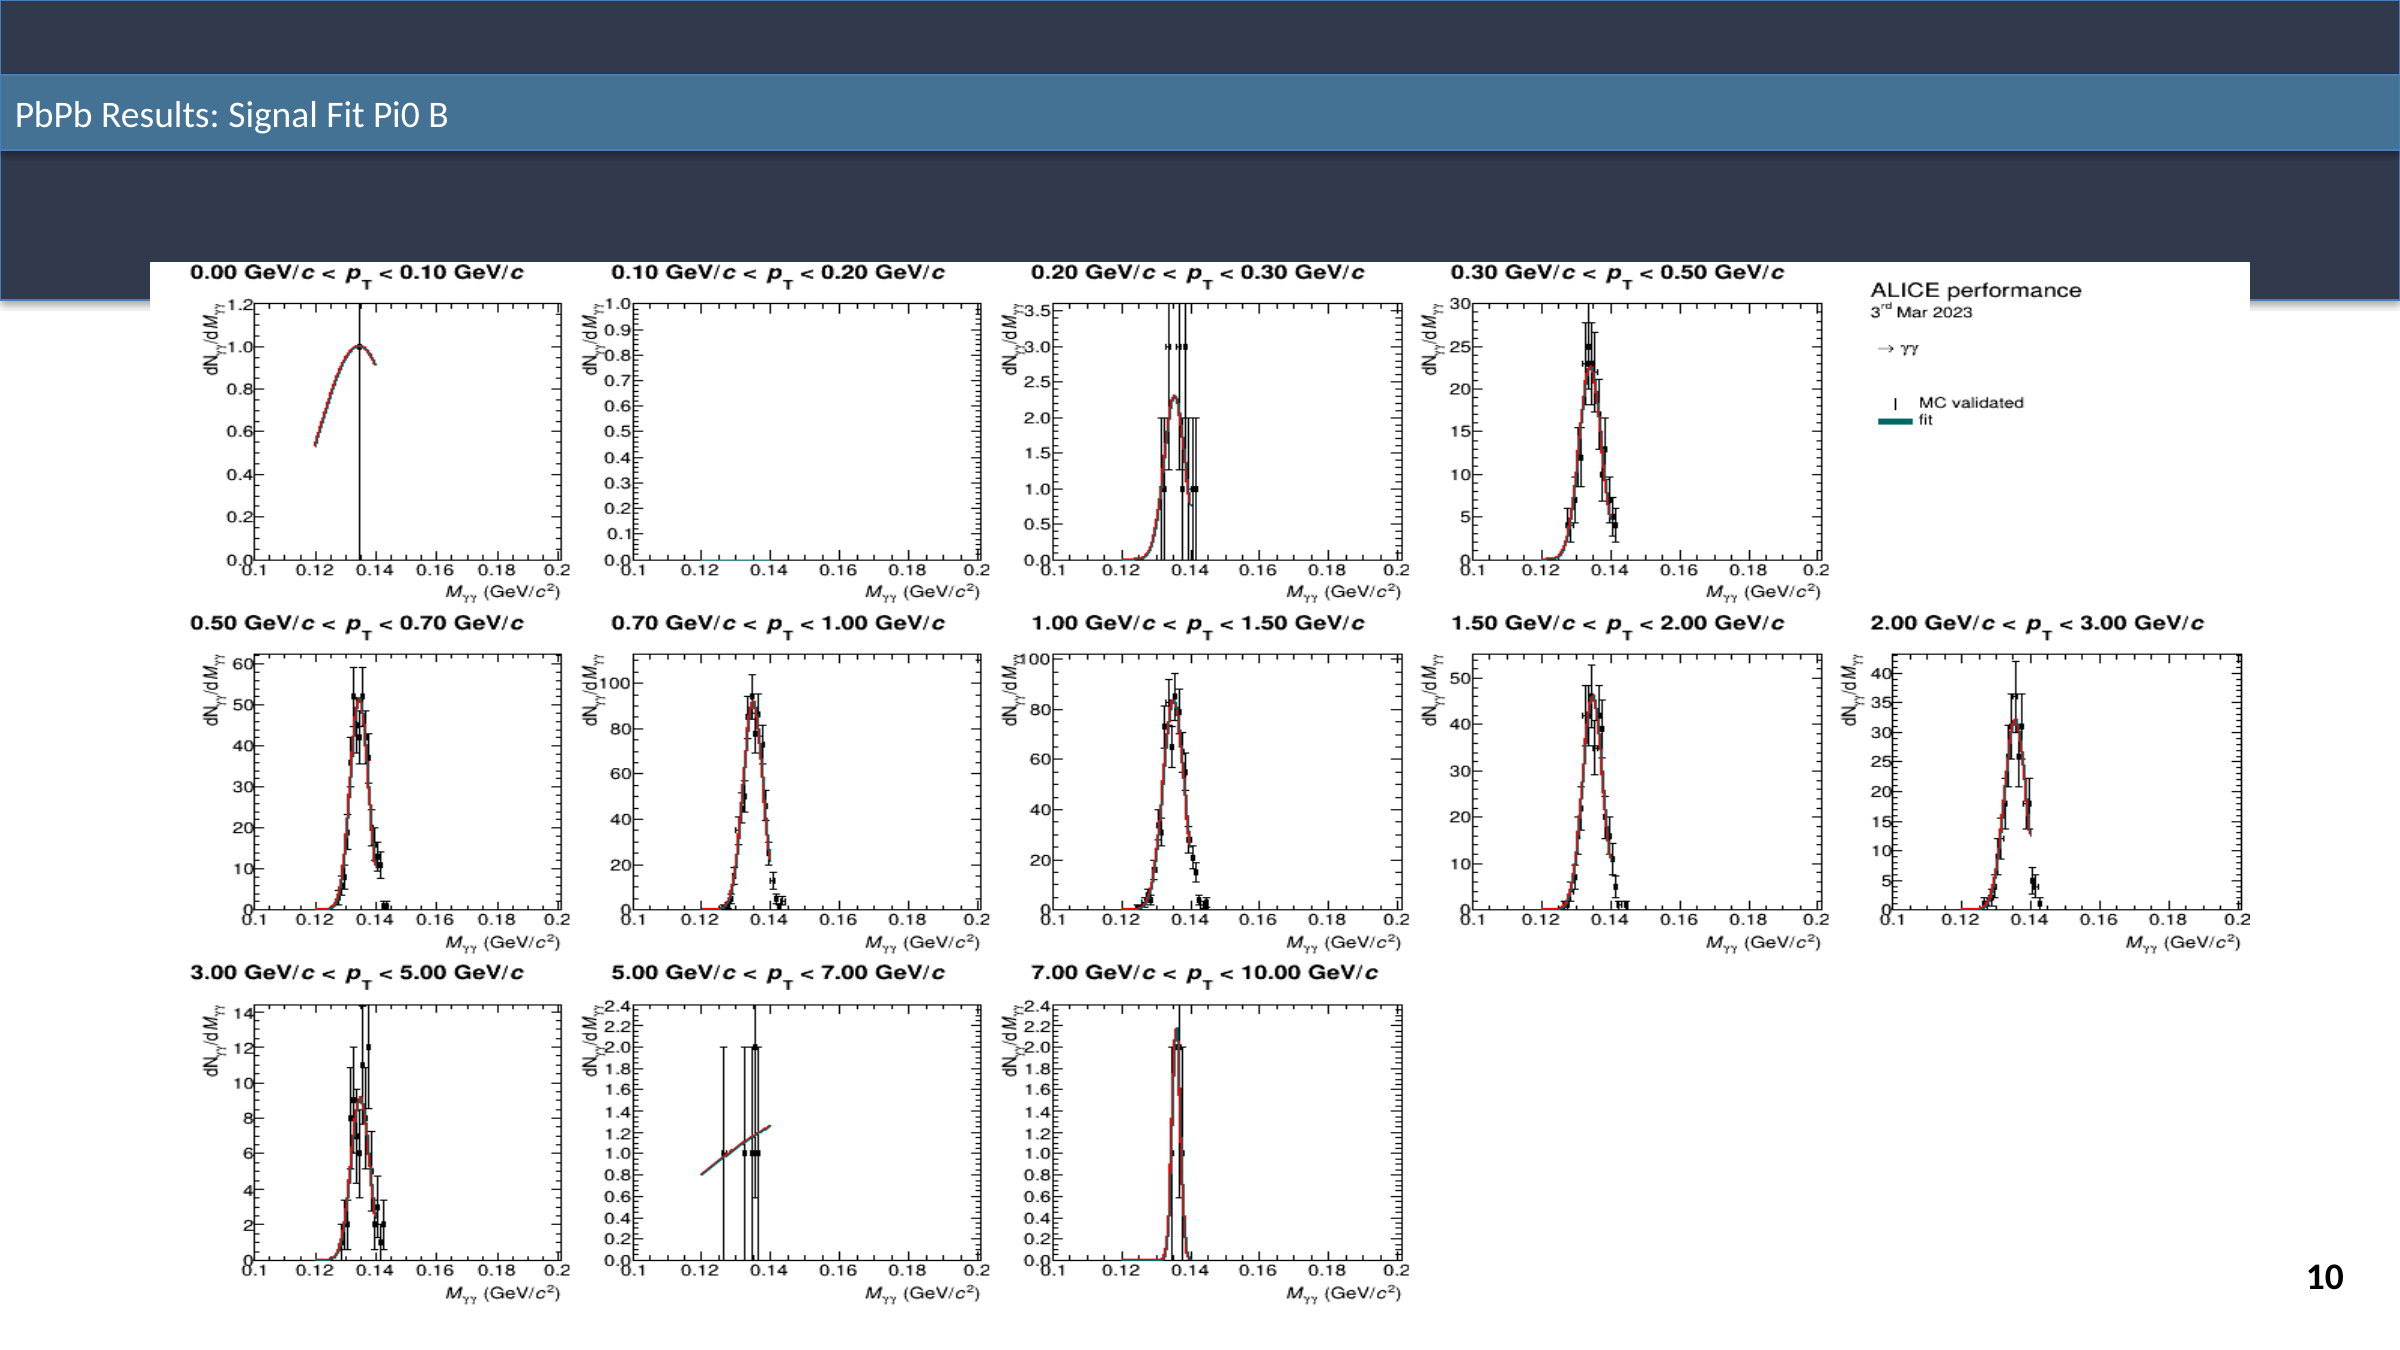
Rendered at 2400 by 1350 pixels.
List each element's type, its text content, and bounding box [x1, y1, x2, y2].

text_box 10 [2291, 1199, 2359, 1305]
text_box PbPb Results: Signal Fit Pi0 B [0, 74, 2400, 151]
text_box [0, 161, 2400, 301]
picture [149, 262, 2251, 1313]
text_box [0, 0, 2400, 74]
